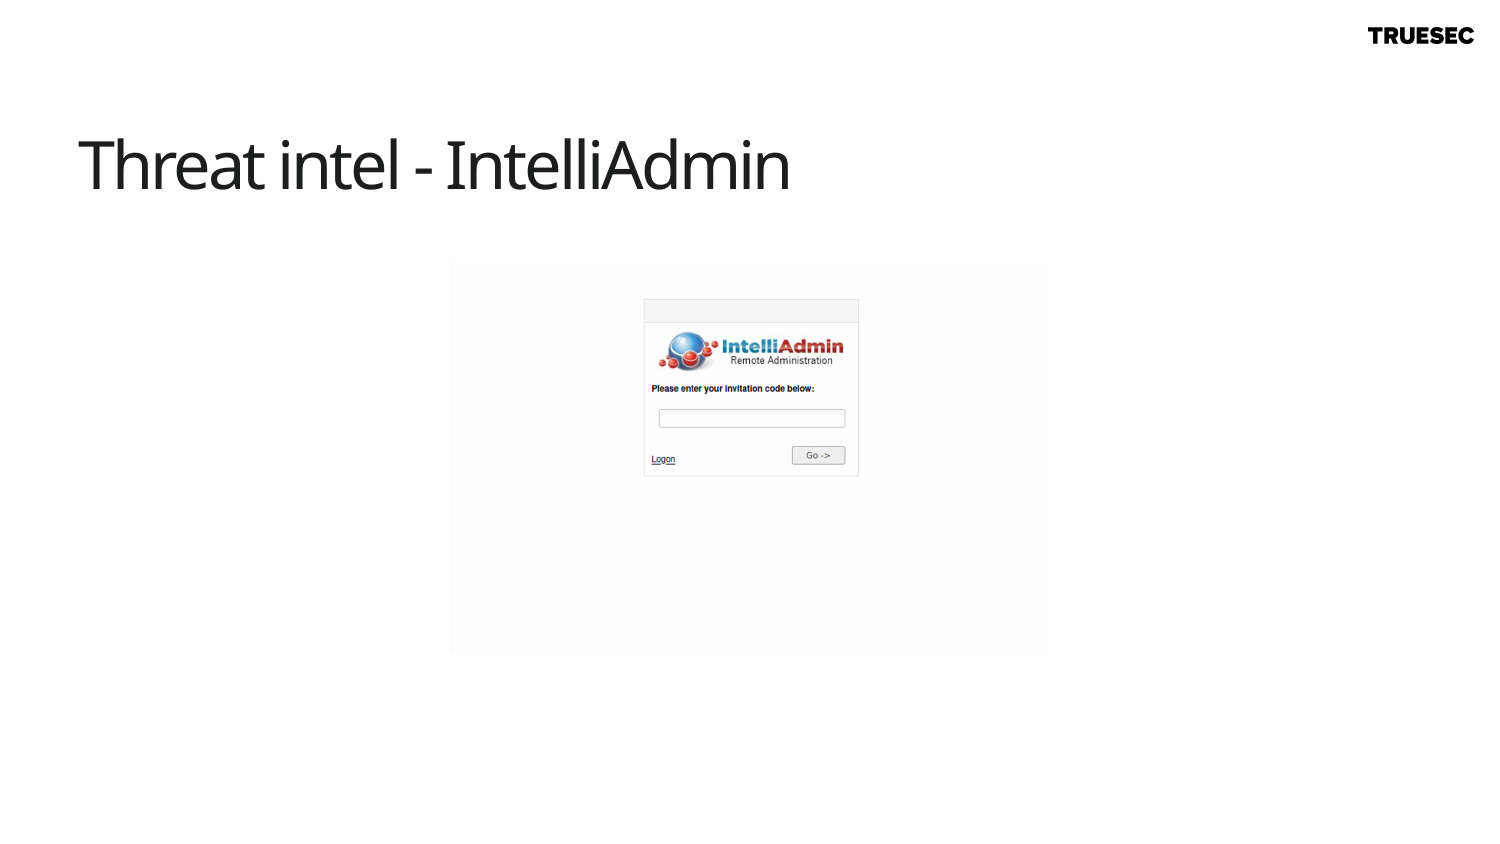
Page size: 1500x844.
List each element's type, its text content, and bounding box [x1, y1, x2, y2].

picture [1368, 27, 1474, 44]
picture [451, 263, 1049, 651]
list Threat intel - IntelliAdmin [63, 81, 892, 212]
